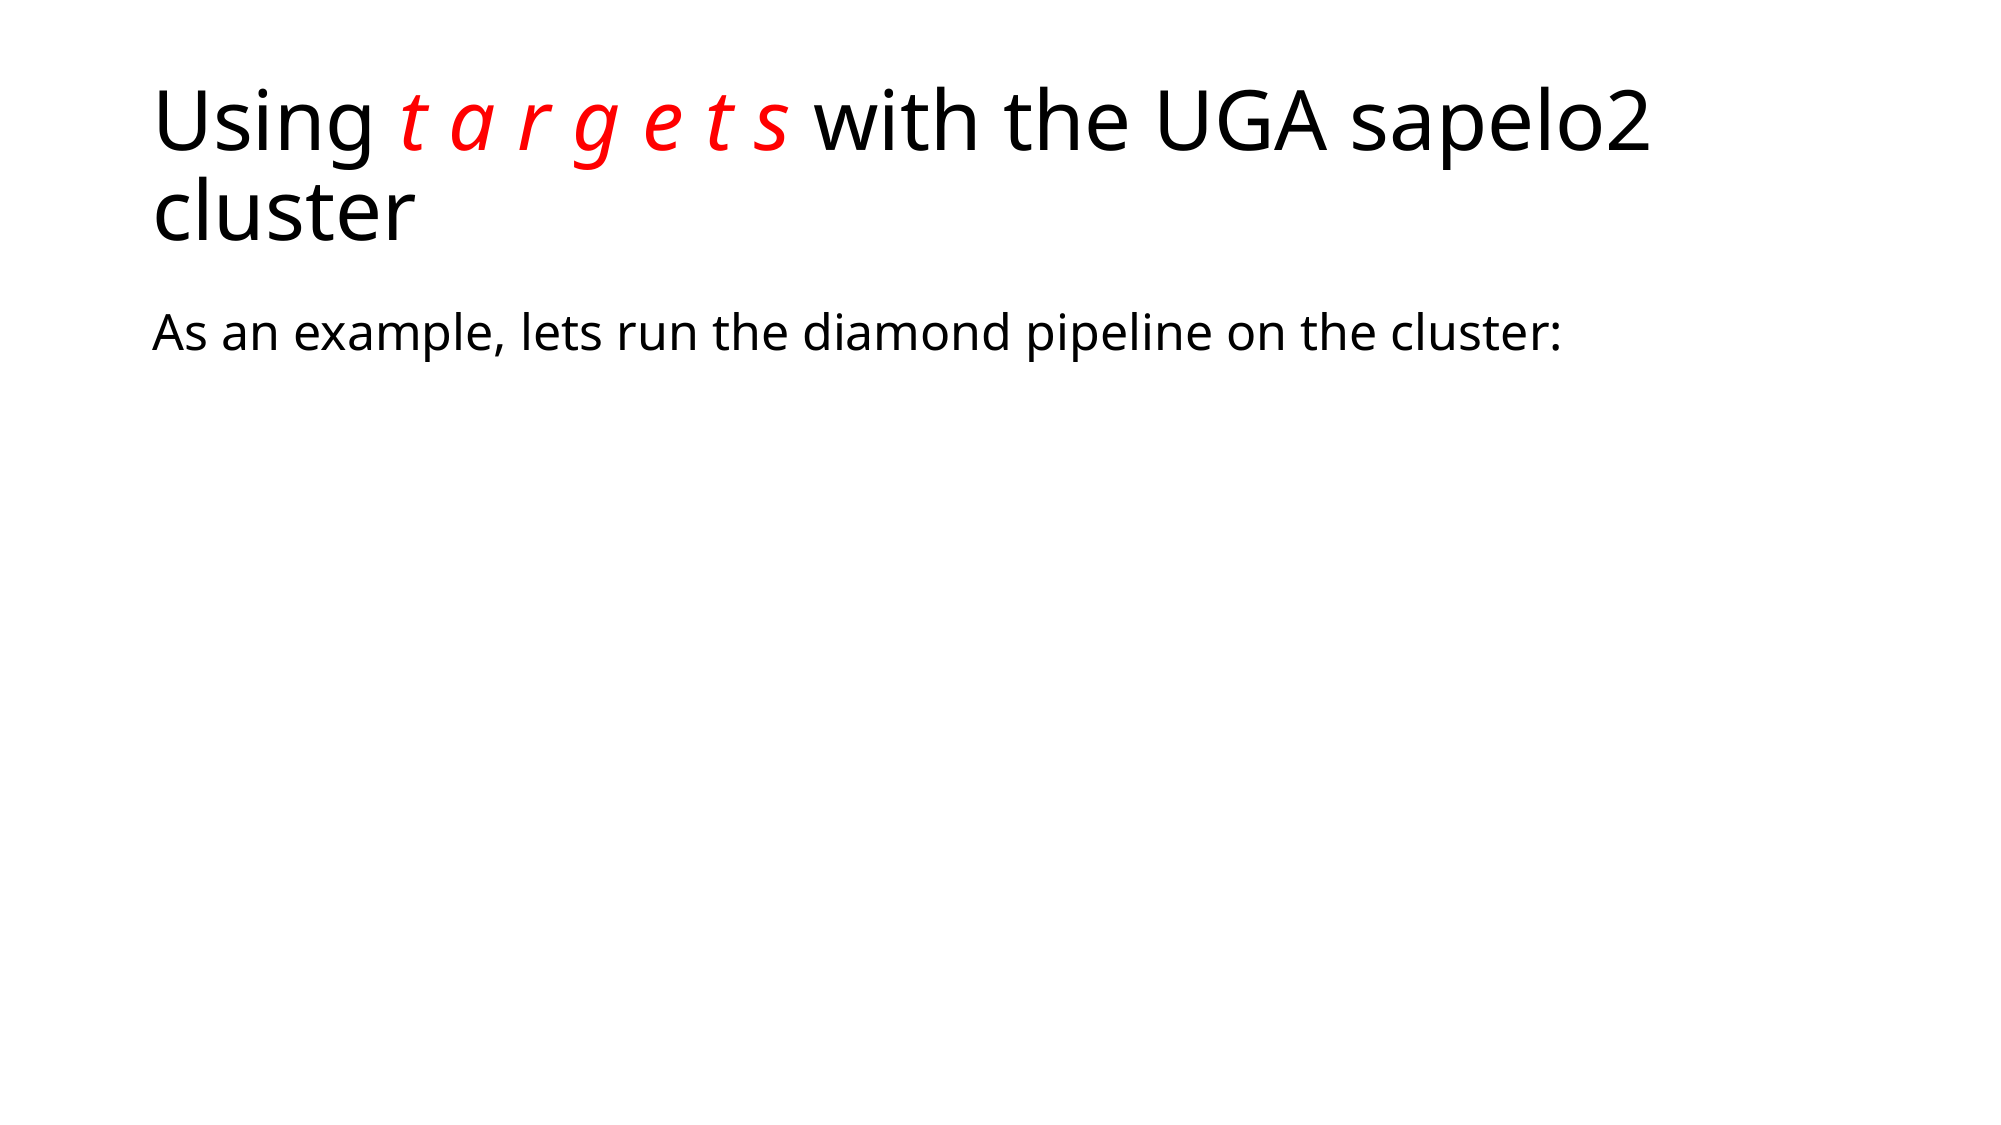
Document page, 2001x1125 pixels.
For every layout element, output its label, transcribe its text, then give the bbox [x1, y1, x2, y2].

list As an example, lets run the diamond pipeline on the cluster: [137, 299, 1863, 1014]
title Using t a r g e t s with the UGA sapelo2 cluster [137, 59, 1863, 278]
